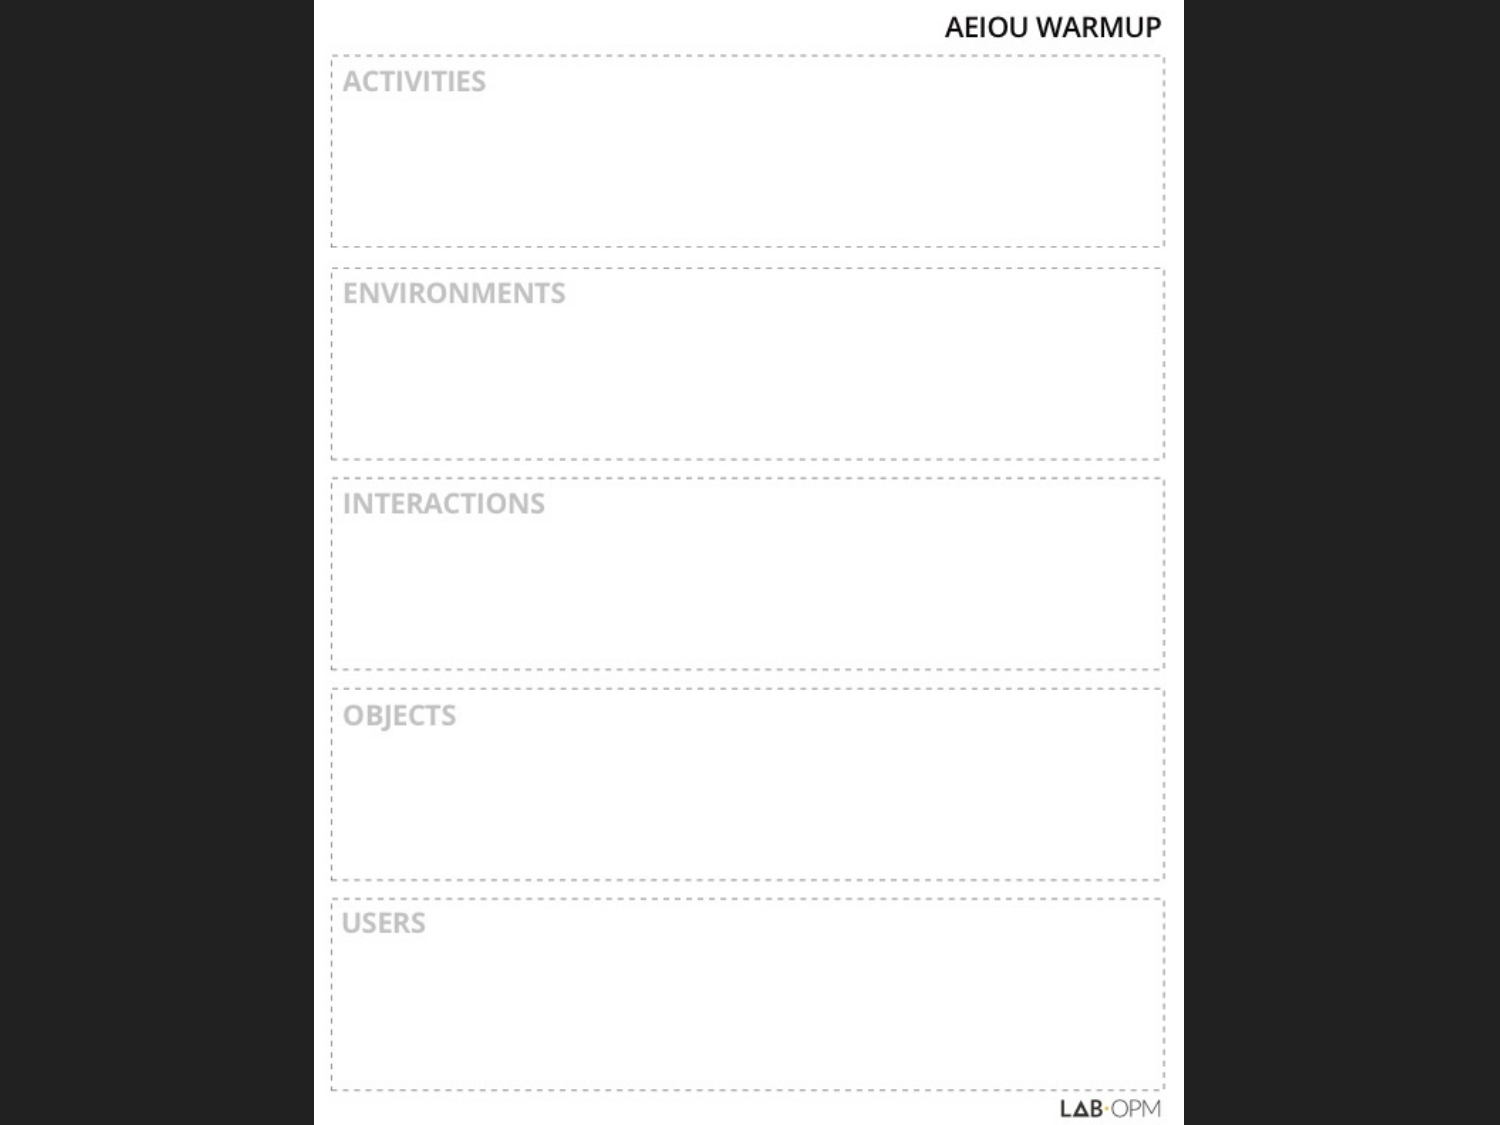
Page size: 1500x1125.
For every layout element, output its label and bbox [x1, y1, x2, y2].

picture [314, 0, 1185, 1125]
